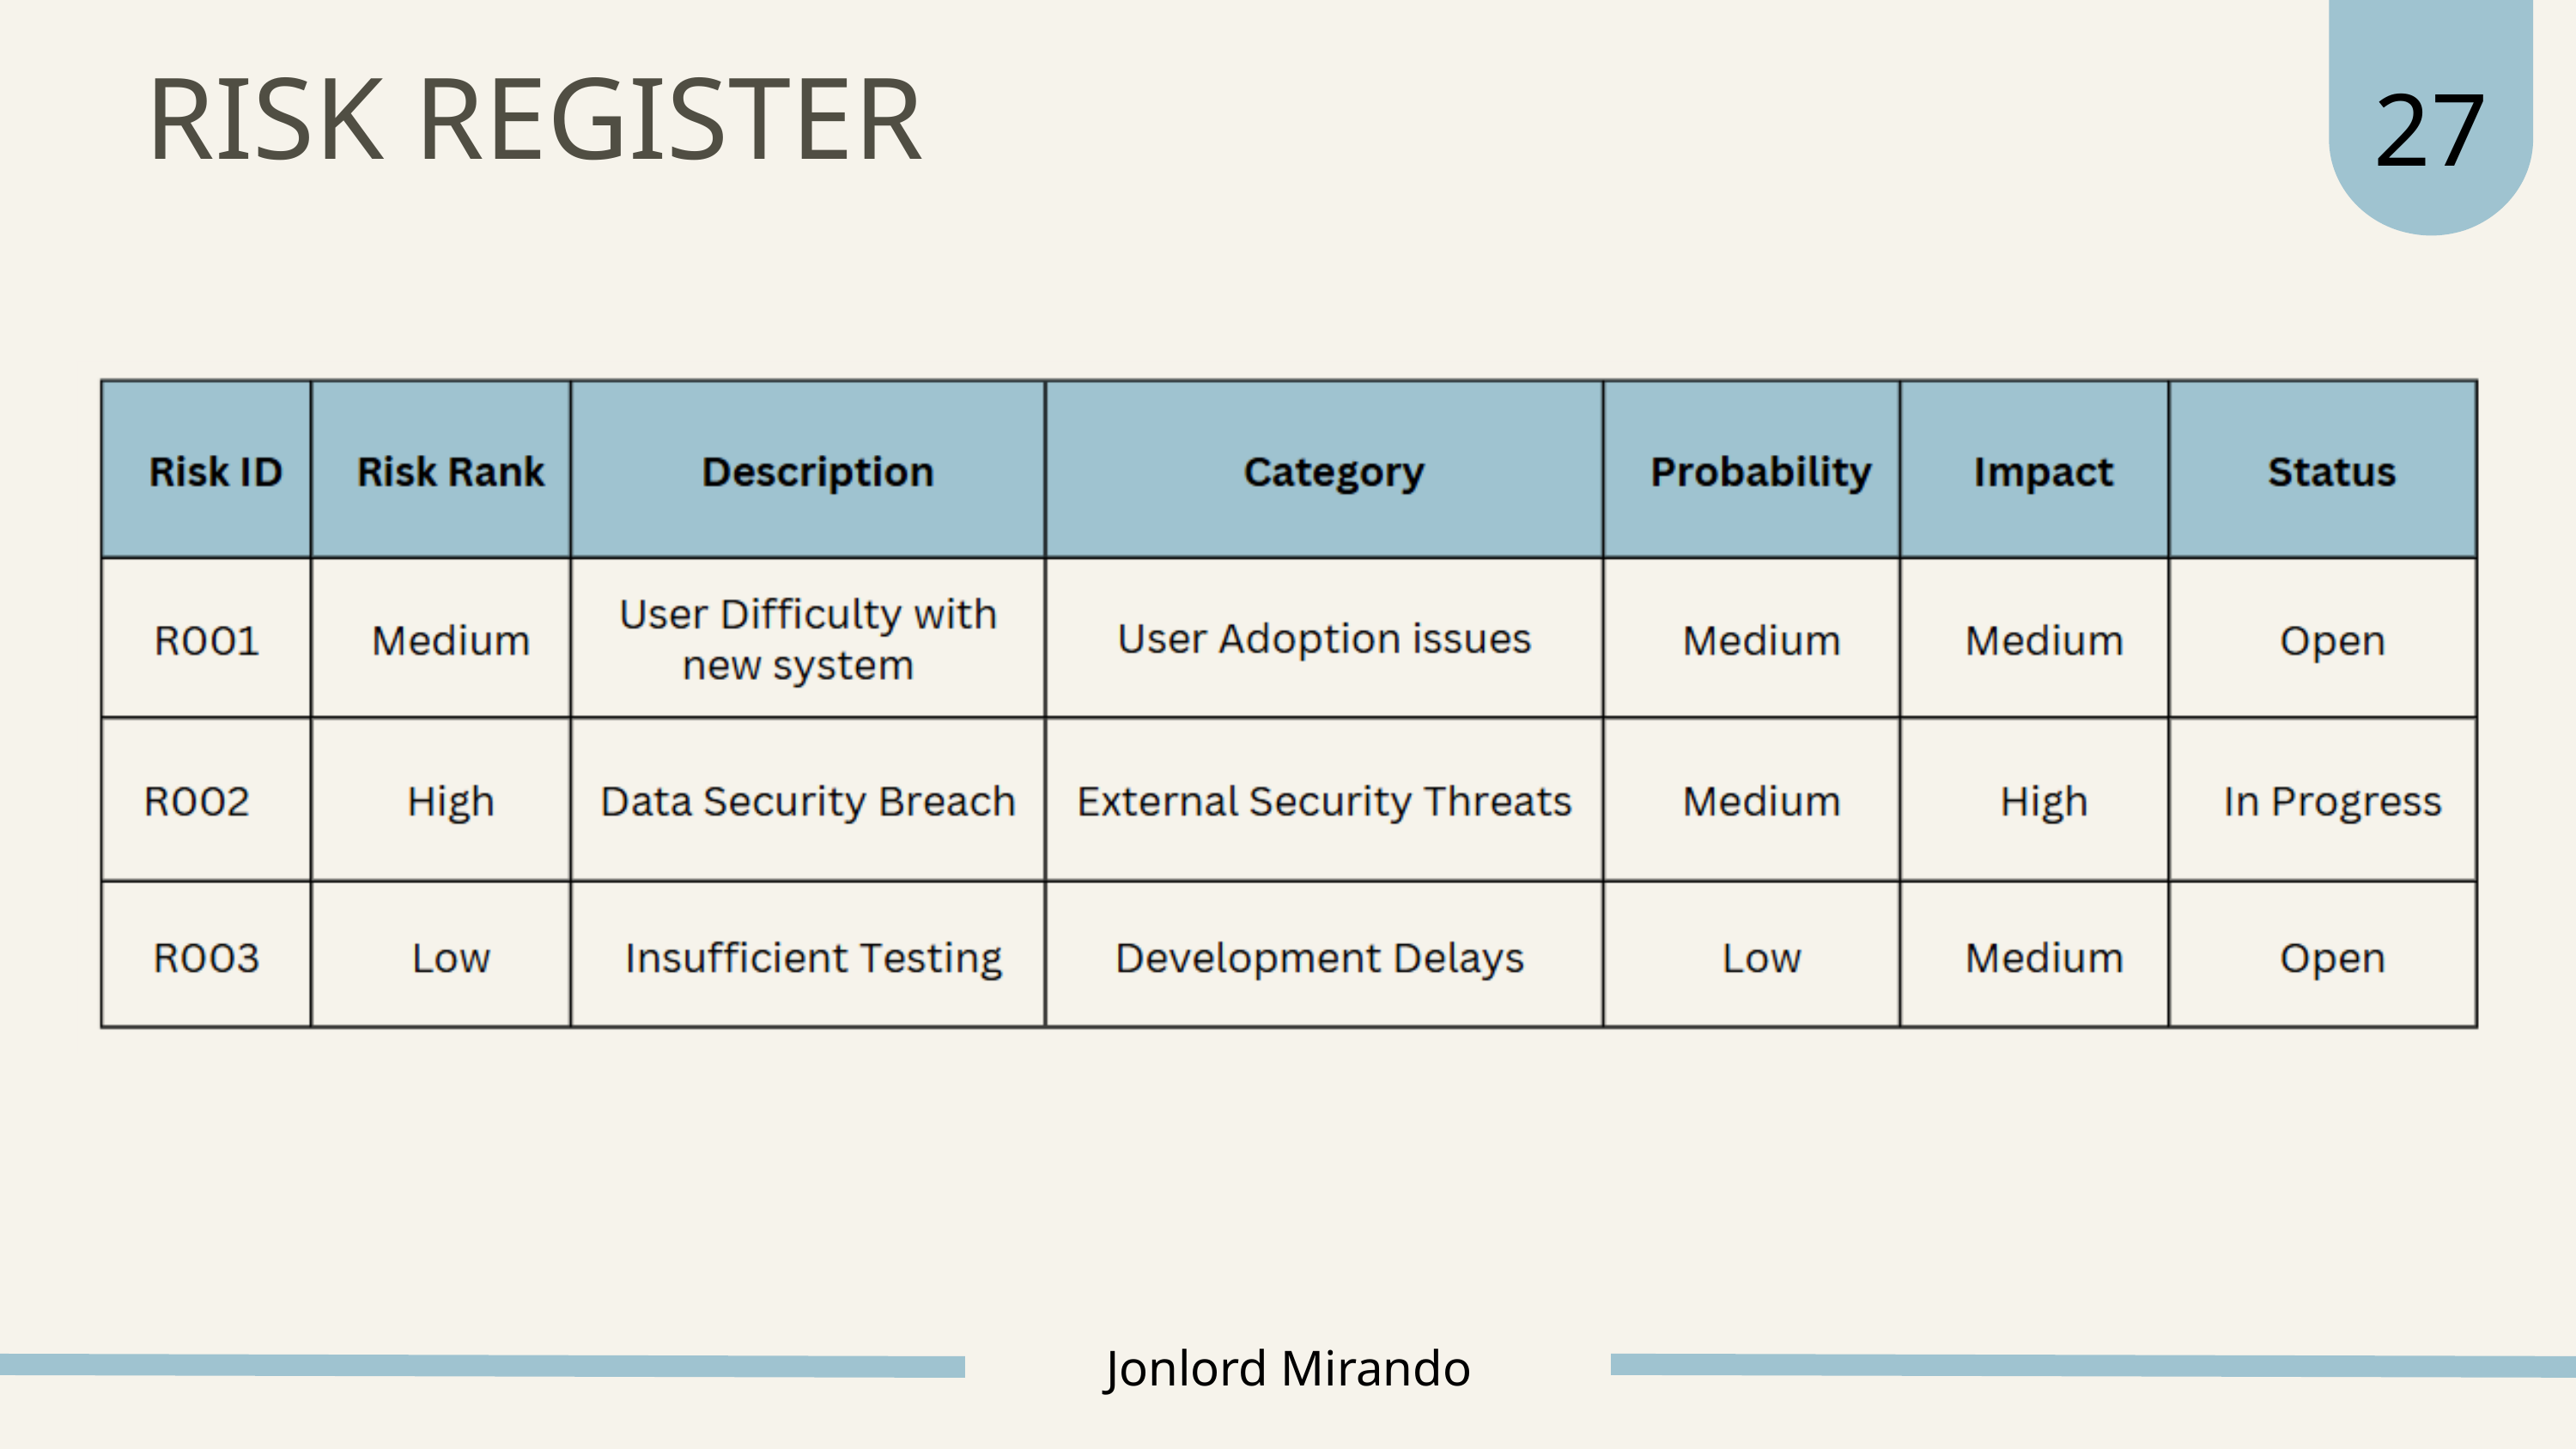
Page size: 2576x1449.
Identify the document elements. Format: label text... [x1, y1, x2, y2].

text_box Jonlord Mirando [804, 1327, 1774, 1396]
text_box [144, 100, 1415, 236]
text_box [2320, 0, 2542, 236]
text_box [76, 361, 2501, 1054]
